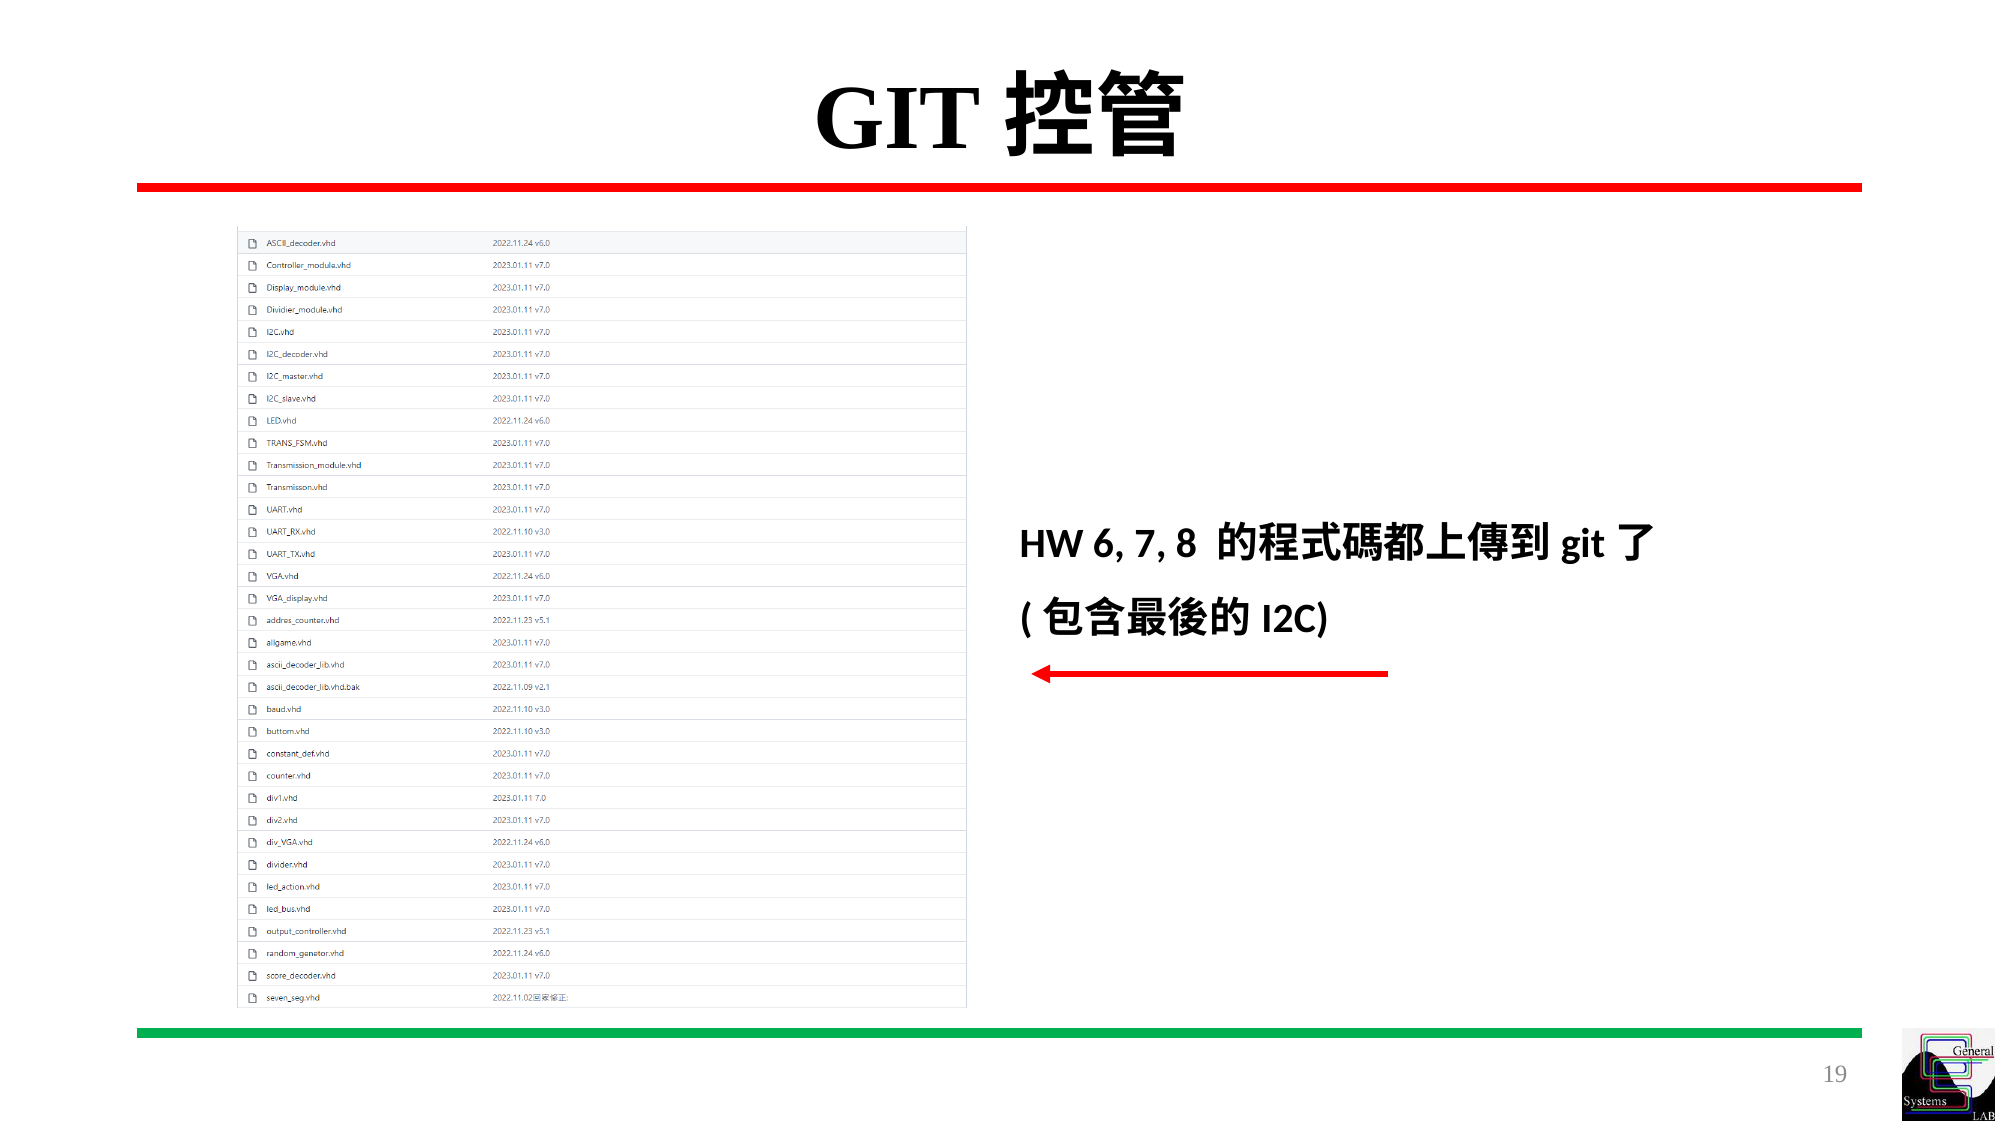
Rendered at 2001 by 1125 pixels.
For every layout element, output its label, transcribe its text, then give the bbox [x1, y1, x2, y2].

text_box HW 6, 7, 8 的程式碼都上傳到git了 (包含最後的I2C) [1004, 483, 1672, 648]
picture [234, 226, 1000, 1008]
picture [1902, 1028, 1995, 1121]
slide_number 19 [1412, 1042, 1863, 1103]
title GIT控管 [137, 59, 1863, 178]
